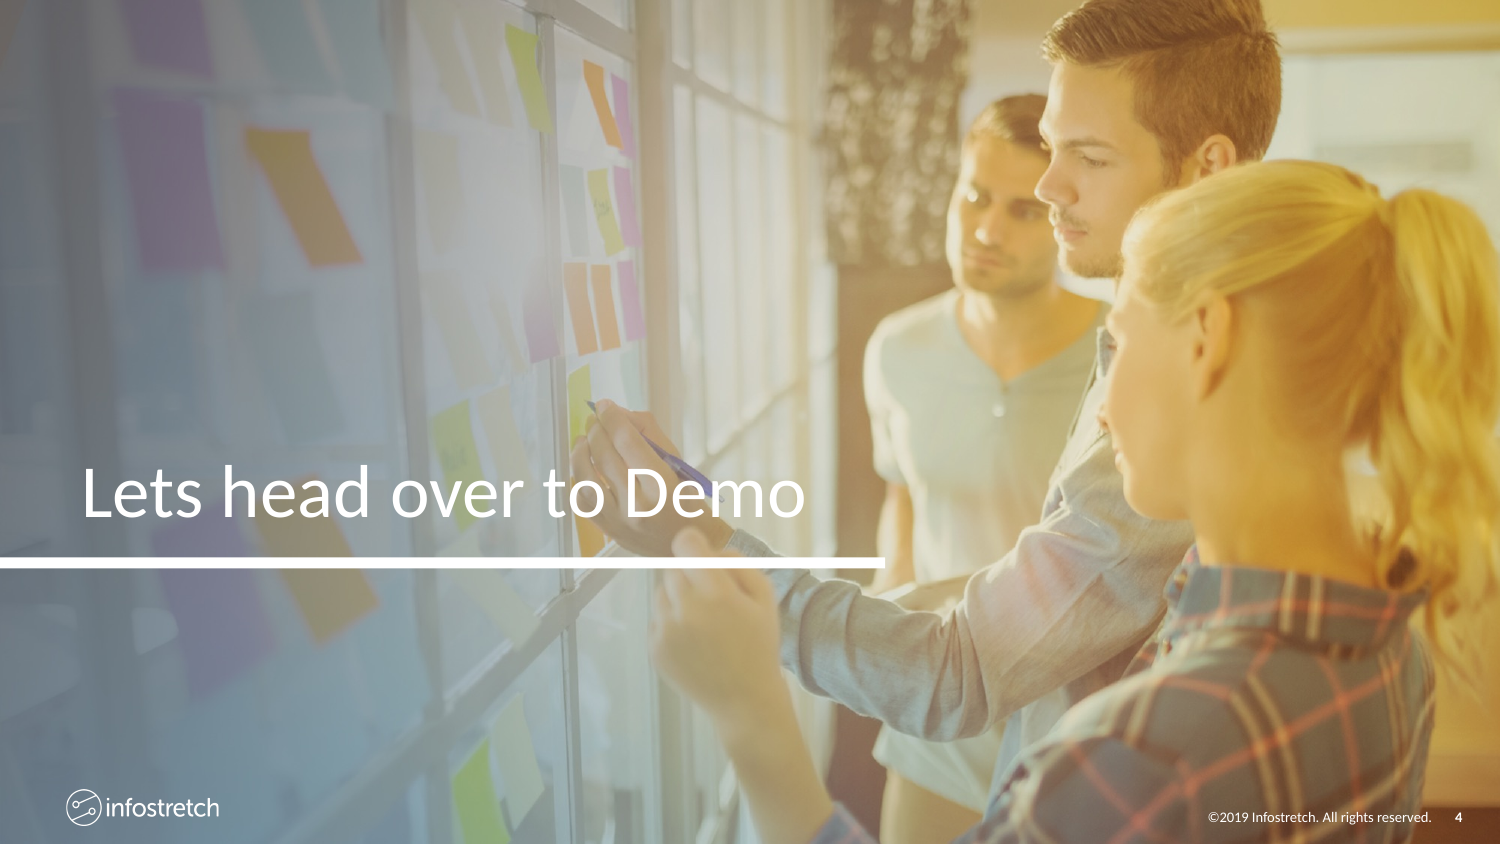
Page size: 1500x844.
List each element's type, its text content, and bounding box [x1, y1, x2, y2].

title Lets head over to Demo [66, 421, 1431, 538]
text_box ©2019 Infostretch. All rights reserved. 4 [1153, 766, 1463, 826]
picture [0, 0, 1500, 844]
